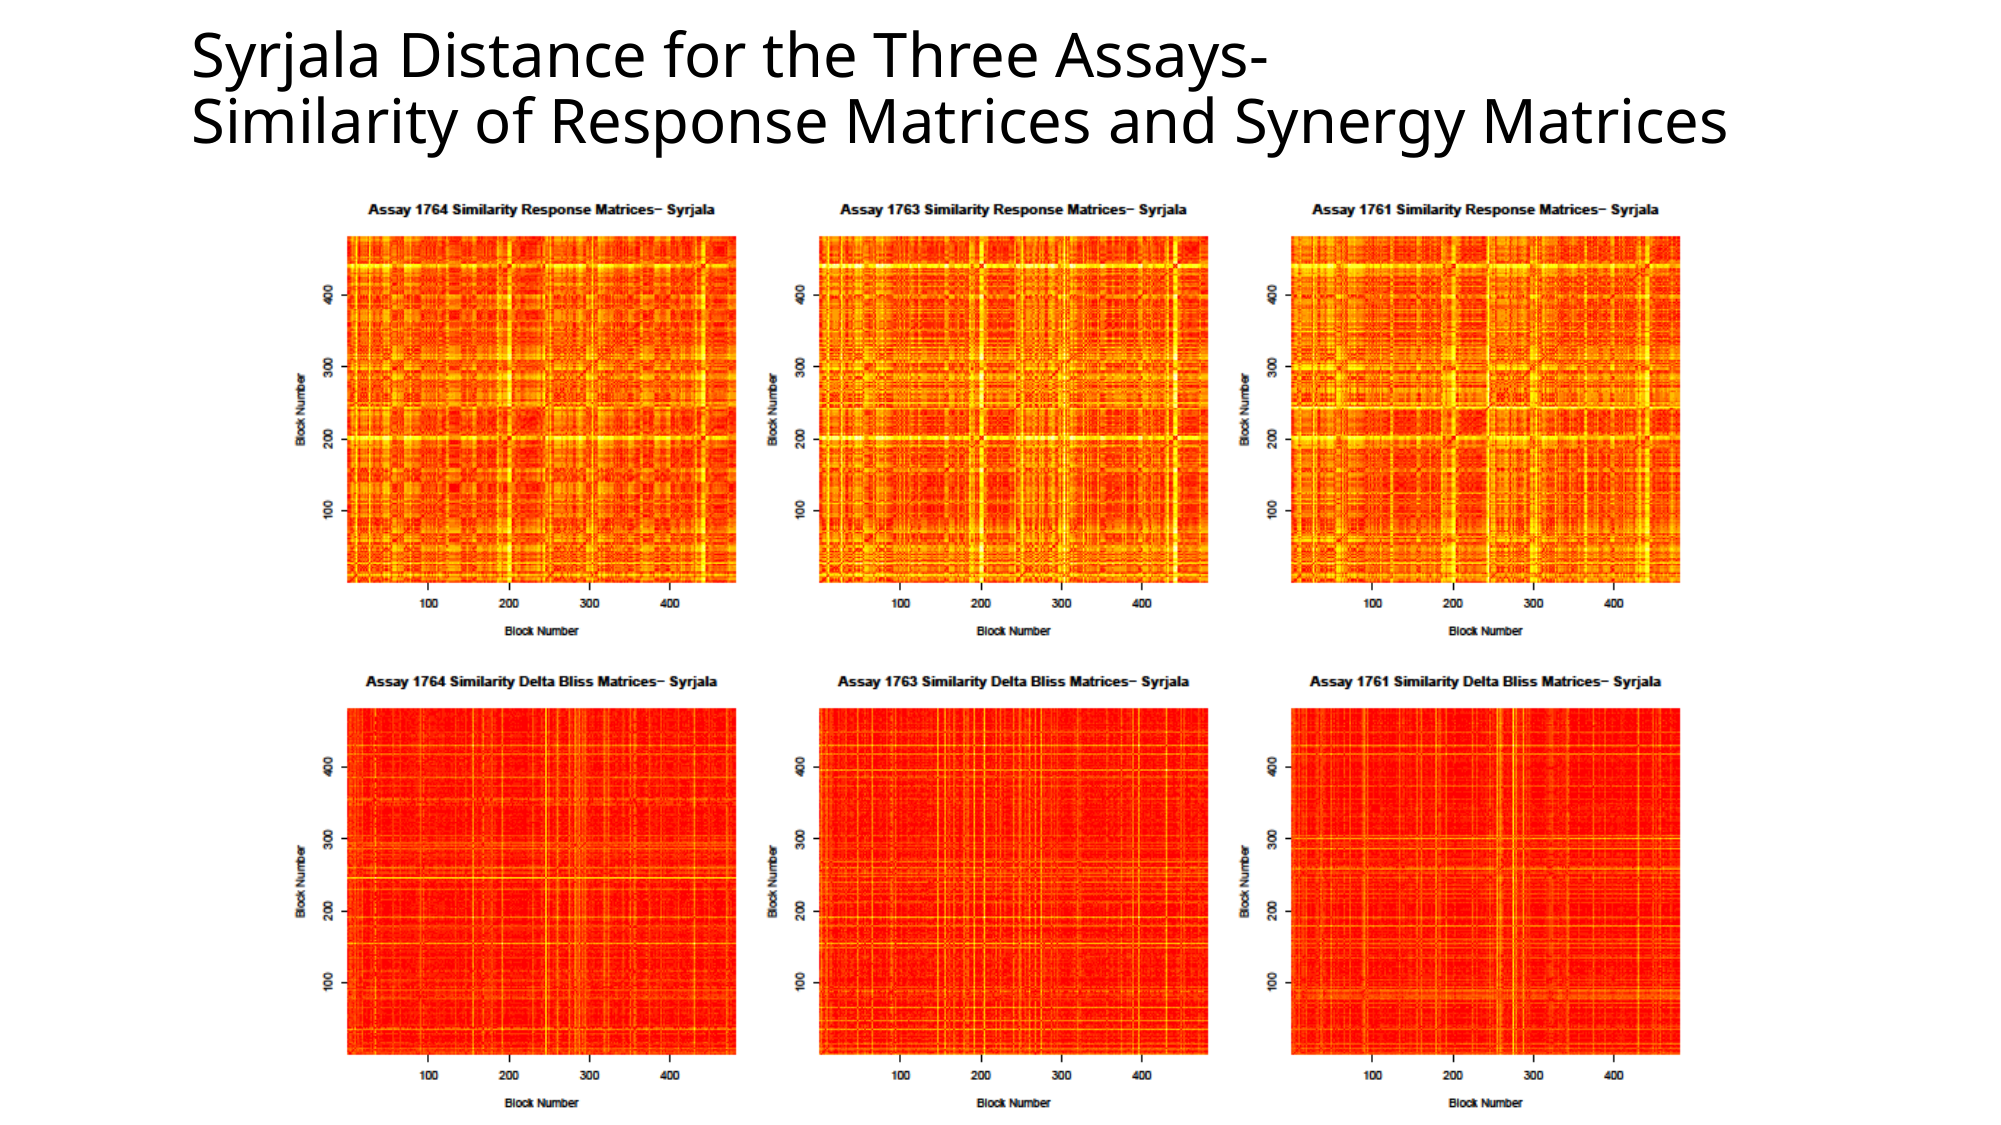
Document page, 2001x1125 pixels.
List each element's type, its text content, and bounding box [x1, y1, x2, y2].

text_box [292, 181, 1708, 1125]
title Syrjala Distance for the Three Assays- Similarity of Response Matrices and Synergy Matrices [176, 0, 1824, 182]
